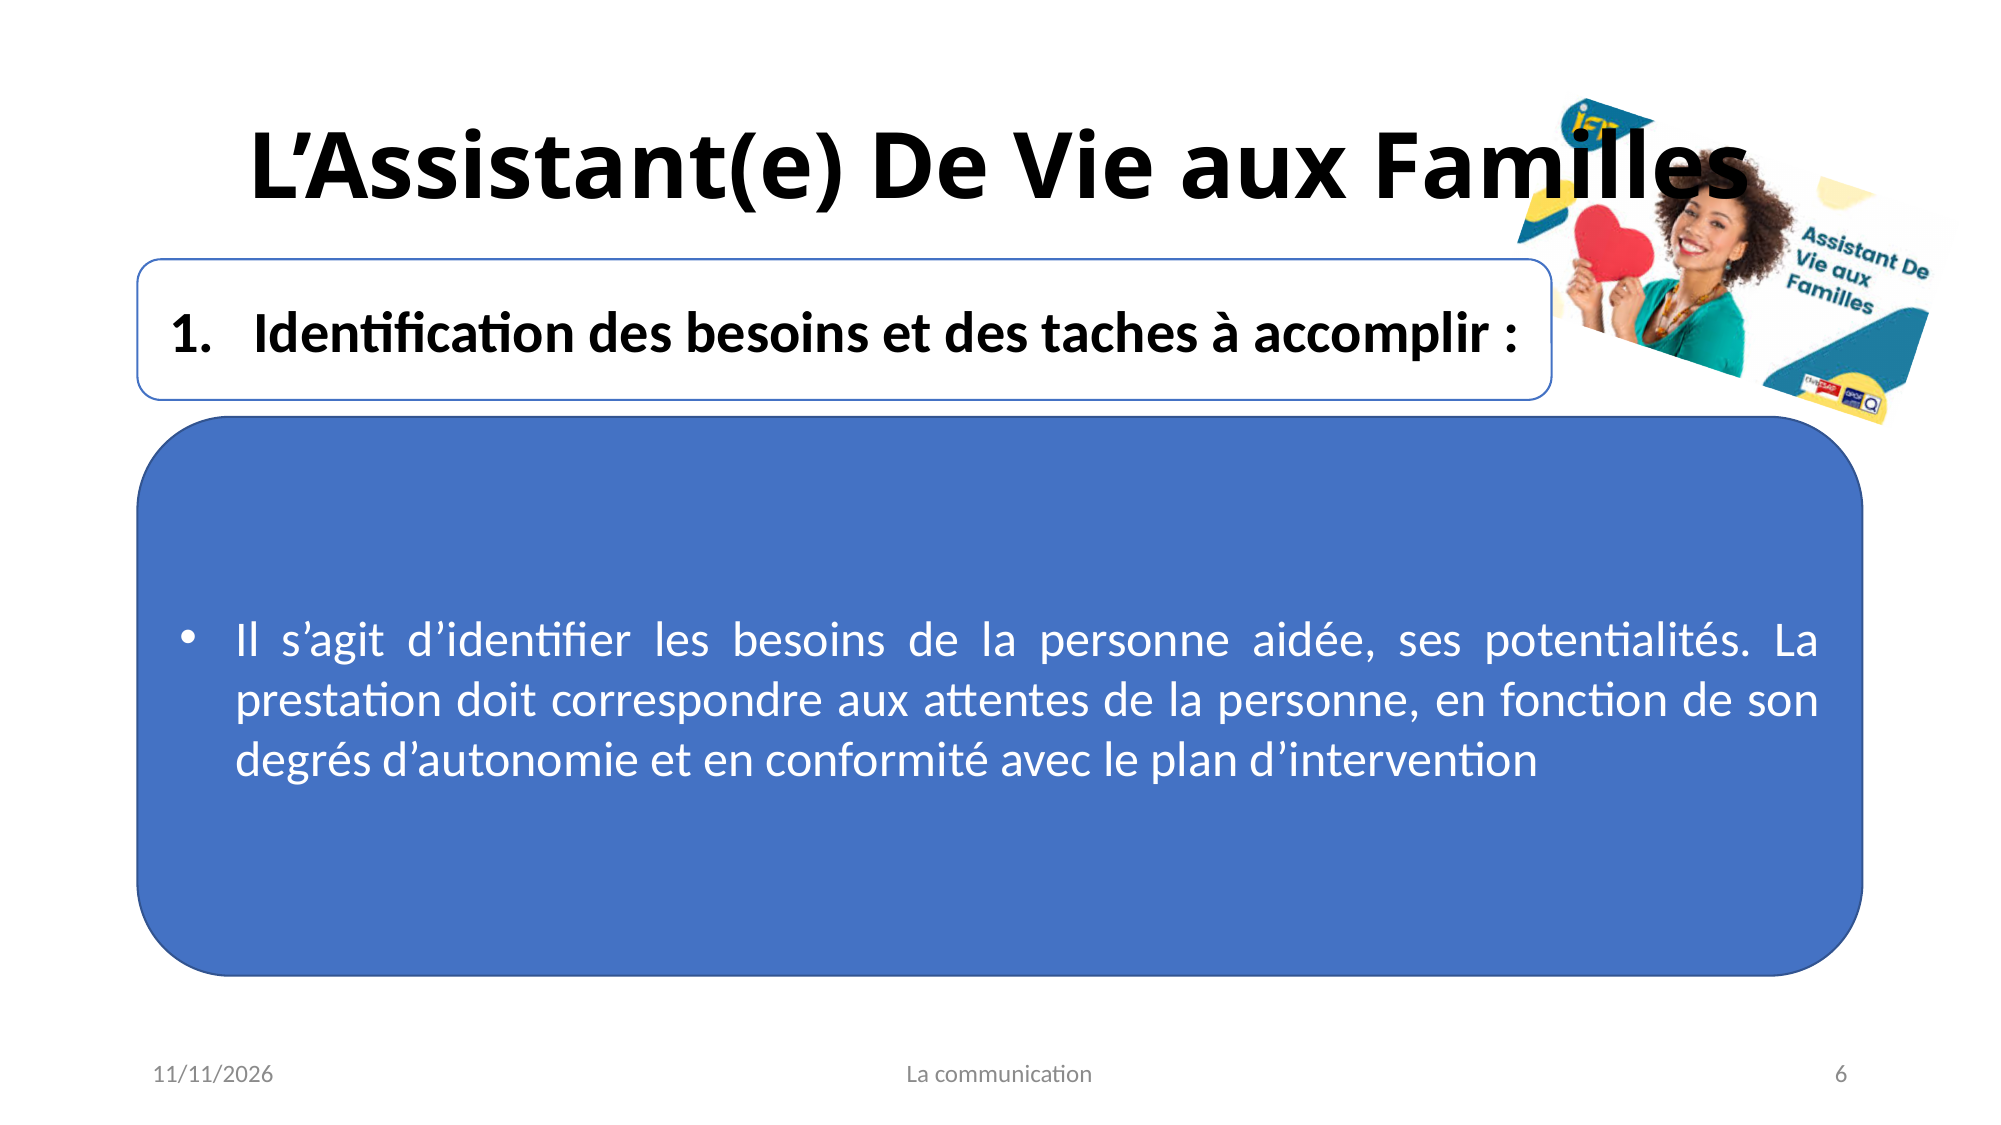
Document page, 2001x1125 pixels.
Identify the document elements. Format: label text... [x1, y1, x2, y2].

text_box Identification des besoins et des taches à accomplir : [136, 258, 1553, 401]
text_box Il s’agit d’identifier les besoins de la personne aidée, ses potentialités. La prestation doit correspondre aux attentes de la personne, en fonction de son degrés d’autonomie et en conformité avec le plan d’intervention [136, 415, 1864, 977]
slide_number 6 [1412, 1042, 1863, 1103]
title L’Assistant(e) De Vie aux Familles [137, 59, 1863, 274]
footer La communication [662, 1042, 1338, 1103]
picture [1522, 150, 1958, 427]
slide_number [137, 1042, 588, 1103]
